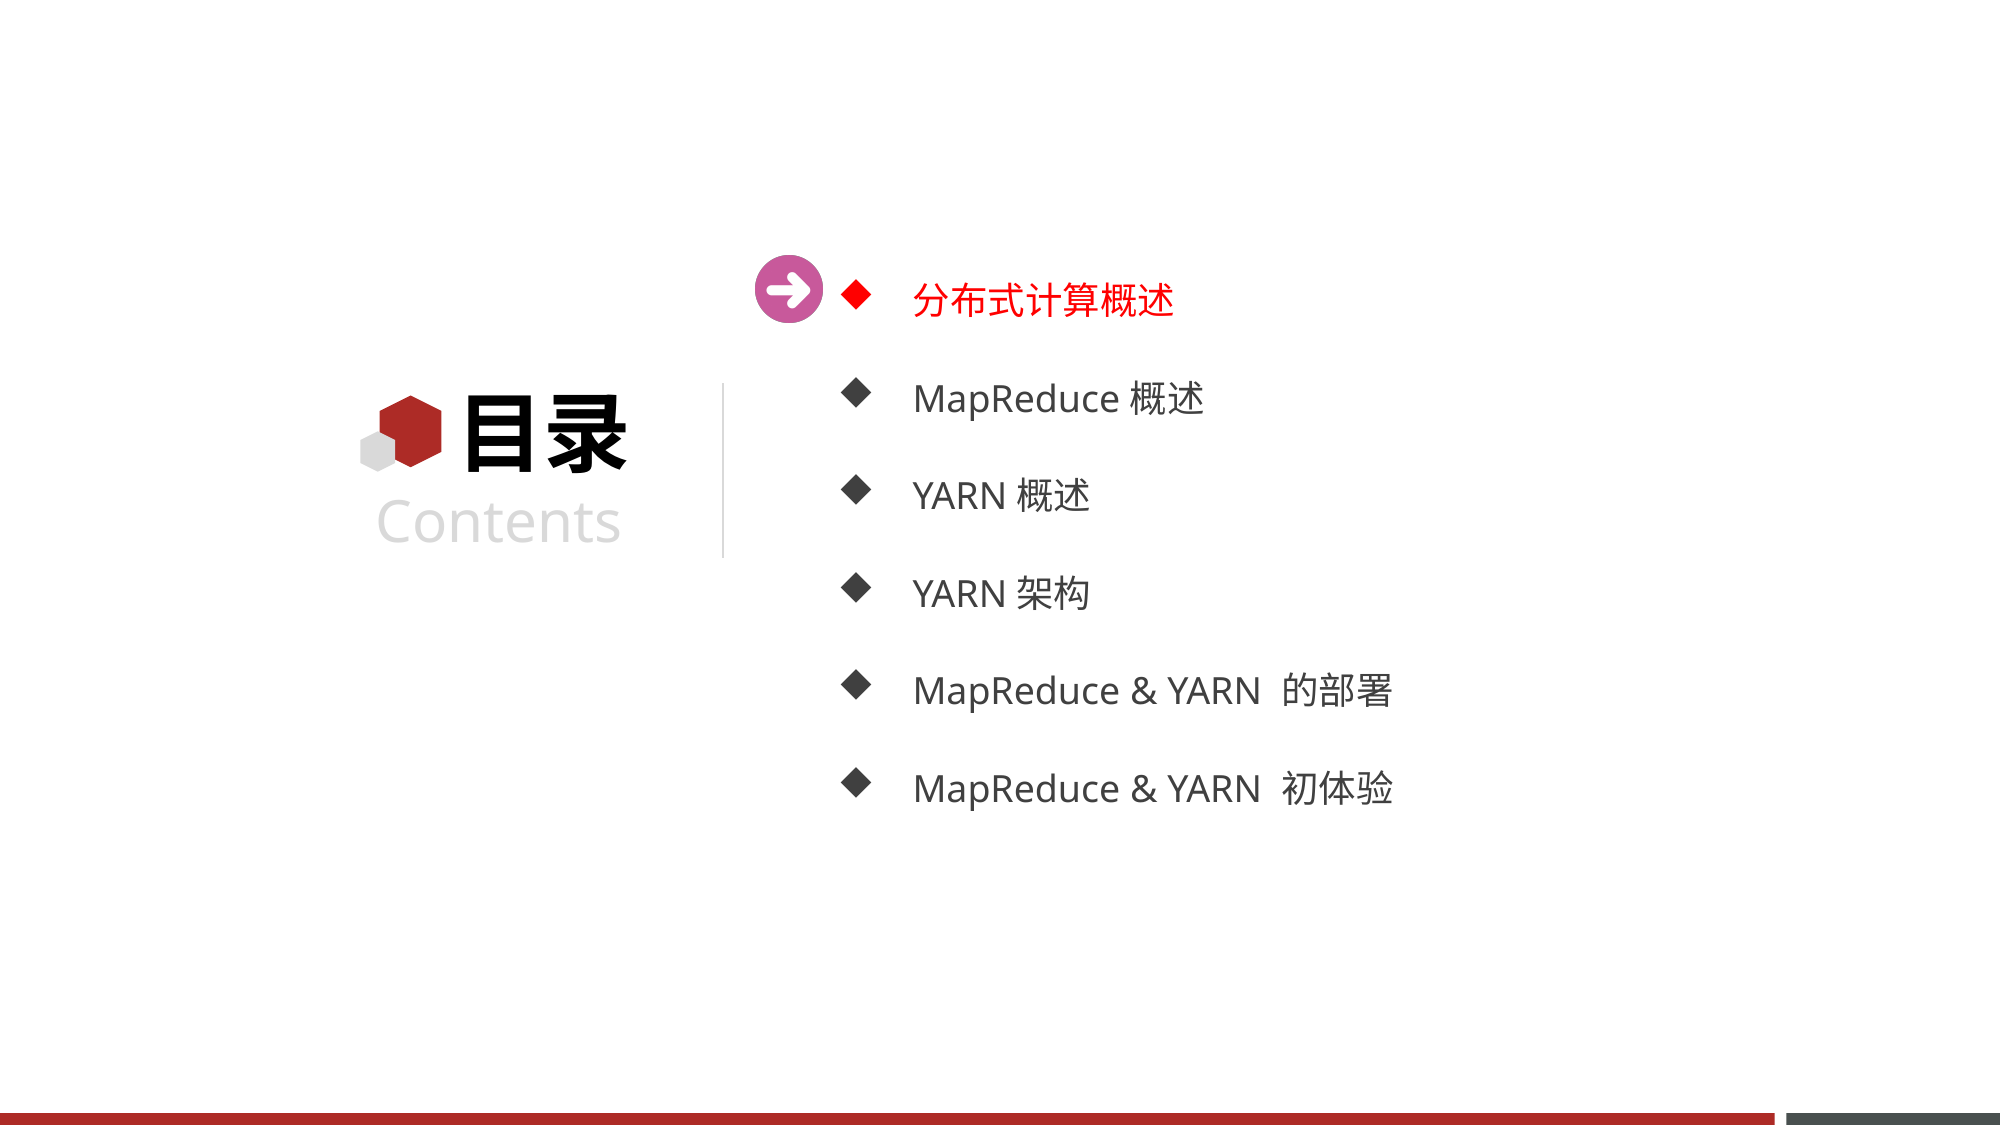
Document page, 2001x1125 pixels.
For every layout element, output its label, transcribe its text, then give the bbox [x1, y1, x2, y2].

list 分布式计算概述 MapReduce概述 YARN概述 YARN架构 MapReduce & YARN 的部署 MapReduce & YARN 初体验 [822, 219, 1803, 823]
picture [755, 255, 823, 323]
